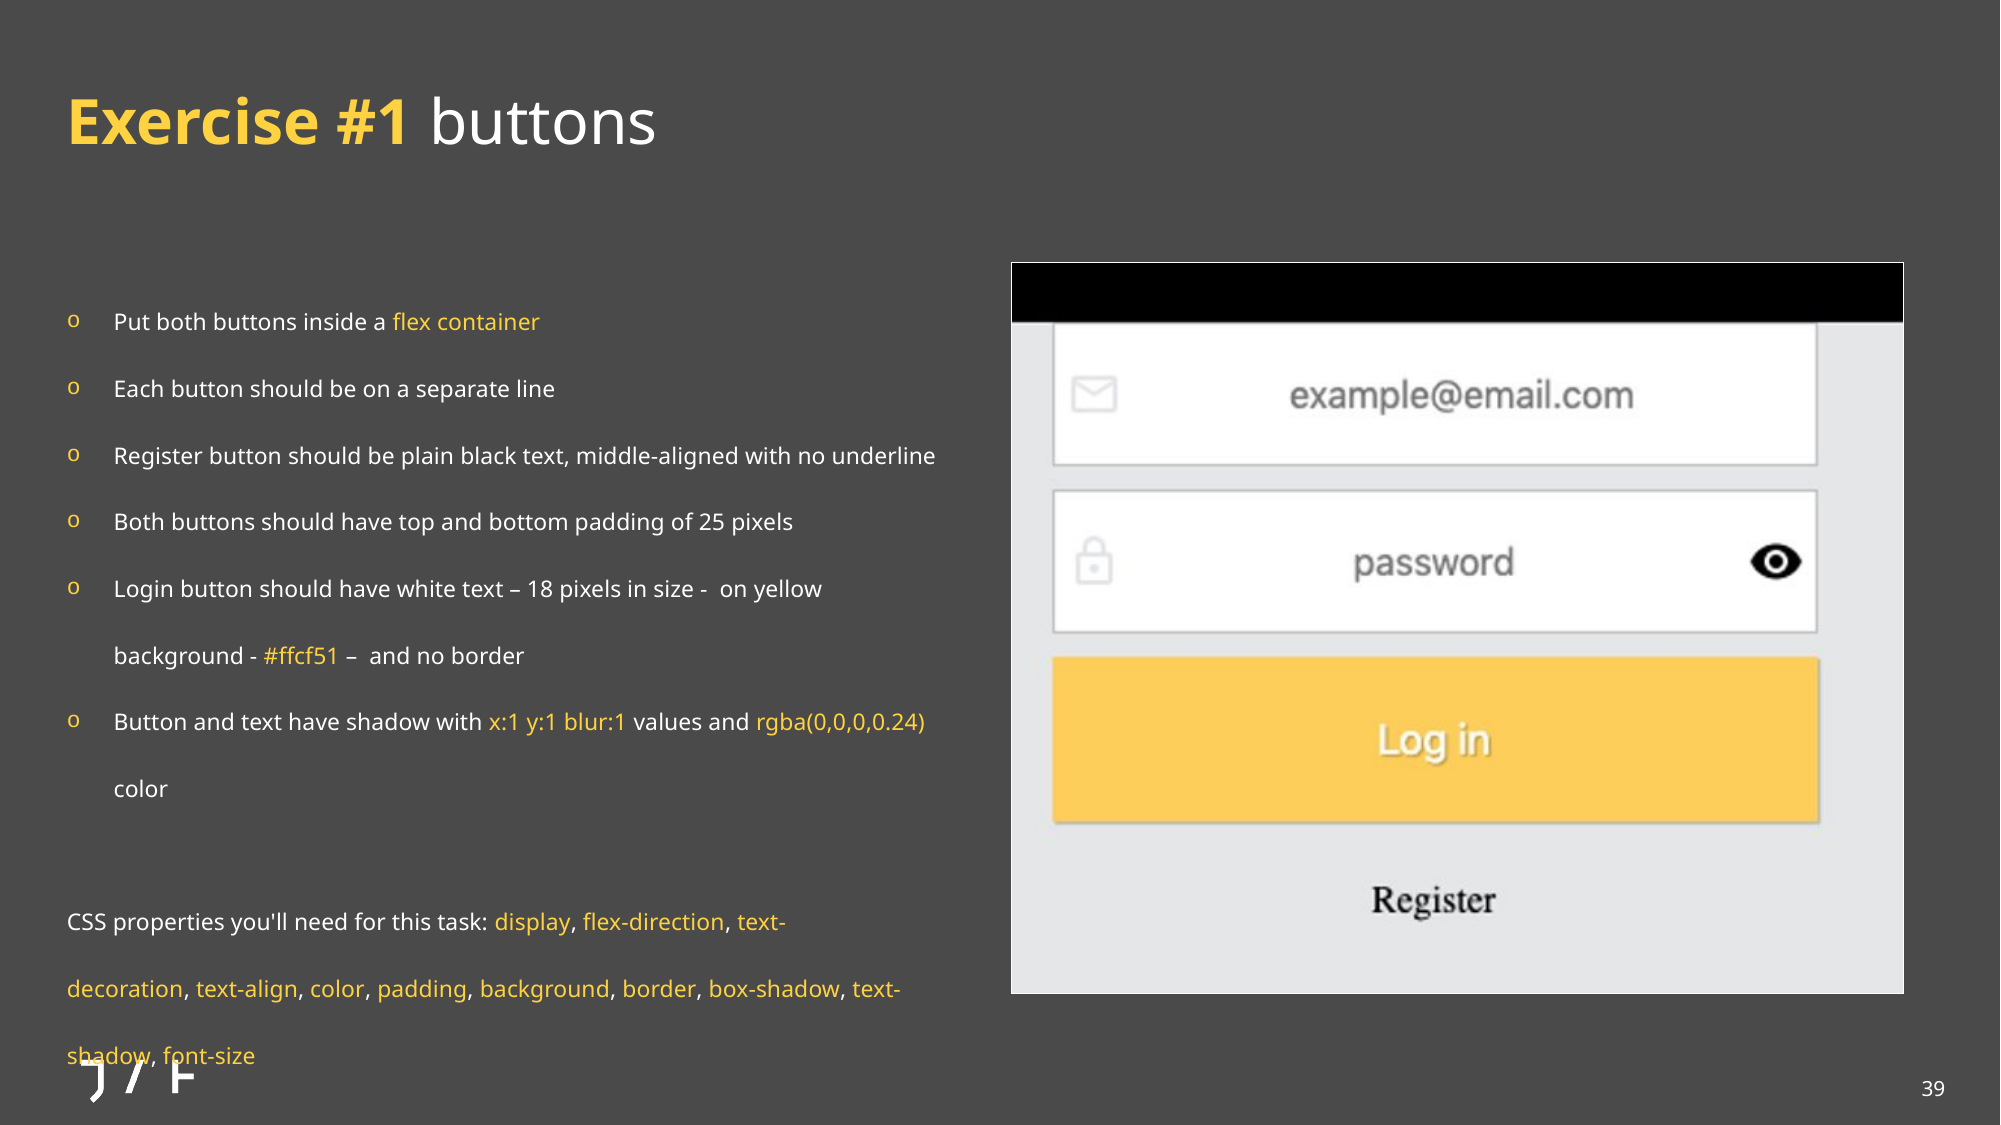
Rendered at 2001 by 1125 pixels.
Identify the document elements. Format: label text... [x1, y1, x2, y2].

picture [66, 1041, 205, 1115]
title Exercise #1 buttons [66, 55, 1904, 157]
list Put both buttons inside a flex container Each button should be on a separate line Register button should be plain black text, middle-aligned with no underline Both buttons should have top and bottom padding of 25 pixels Login button should have white text – 18 pixels in size - on yellow background - #ffcf51 – and no border Button and text have shadow with x:1 y:1 blur:1 values and rgba(0,0,0,0.24) color CSS properties you'll need for this task: display, flex-direction, text-decoration, text-align, color, padding, background, border, box-shadow, text-shadow, font-size [66, 261, 960, 995]
slide_number 39 [1903, 1070, 1963, 1110]
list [1011, 262, 1904, 994]
